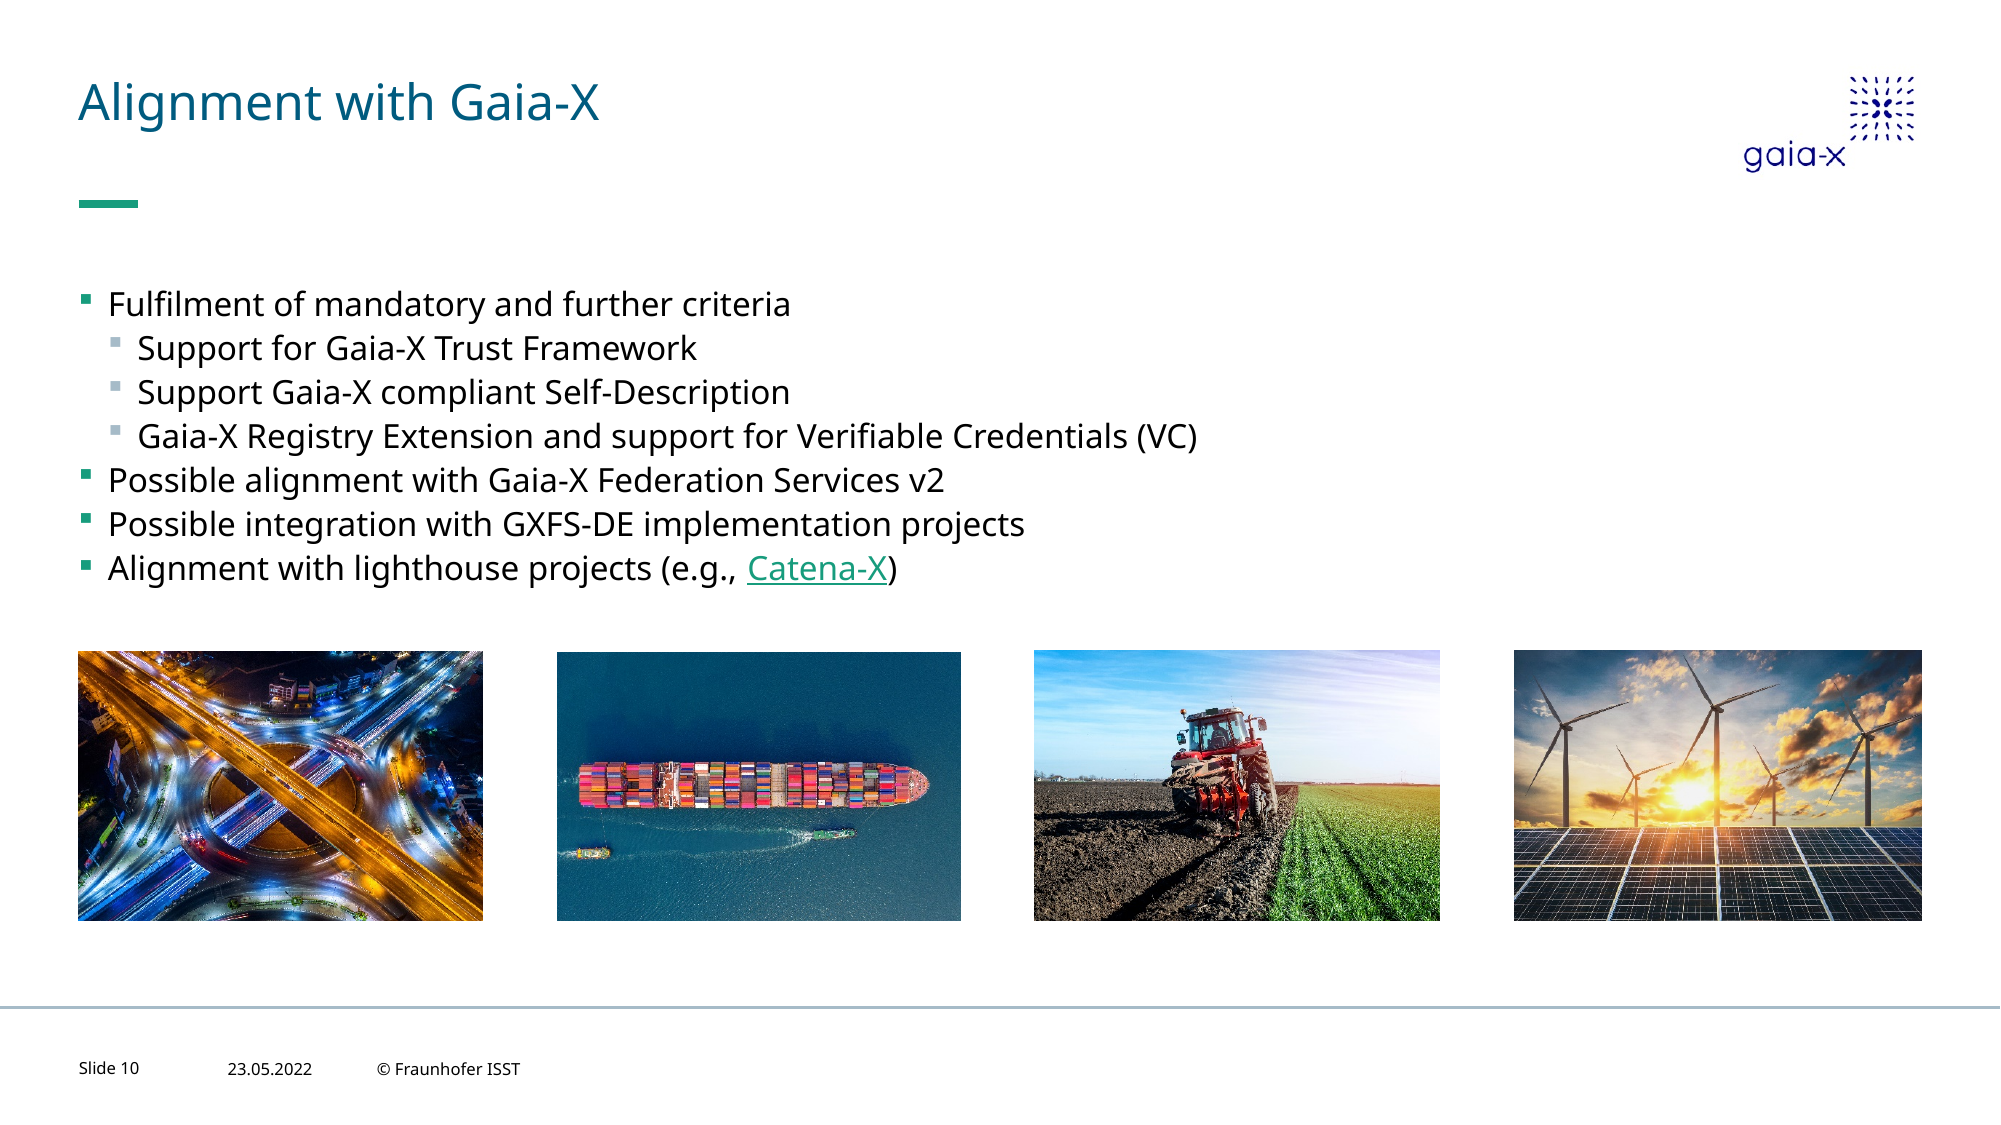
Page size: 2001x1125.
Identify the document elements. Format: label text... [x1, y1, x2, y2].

title Alignment with Gaia-X [78, 64, 1738, 128]
list Fulfilment of mandatory and further criteria Support for Gaia-X Trust Framework Support Gaia-X compliant Self-Description Gaia-X Registry Extension and support for Verifiable Credentials (VC) Possible alignment with Gaia-X Federation Services v2 Possible integration with GXFS-DE implementation projects Alignment with lighthouse projects (e.g., Catena-X) [78, 279, 1923, 588]
slide_number Slide 10 [78, 1059, 197, 1080]
picture [1738, 64, 1923, 180]
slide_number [227, 1059, 346, 1080]
footer © Fraunhofer ISST [376, 1059, 862, 1080]
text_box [78, 650, 1922, 921]
